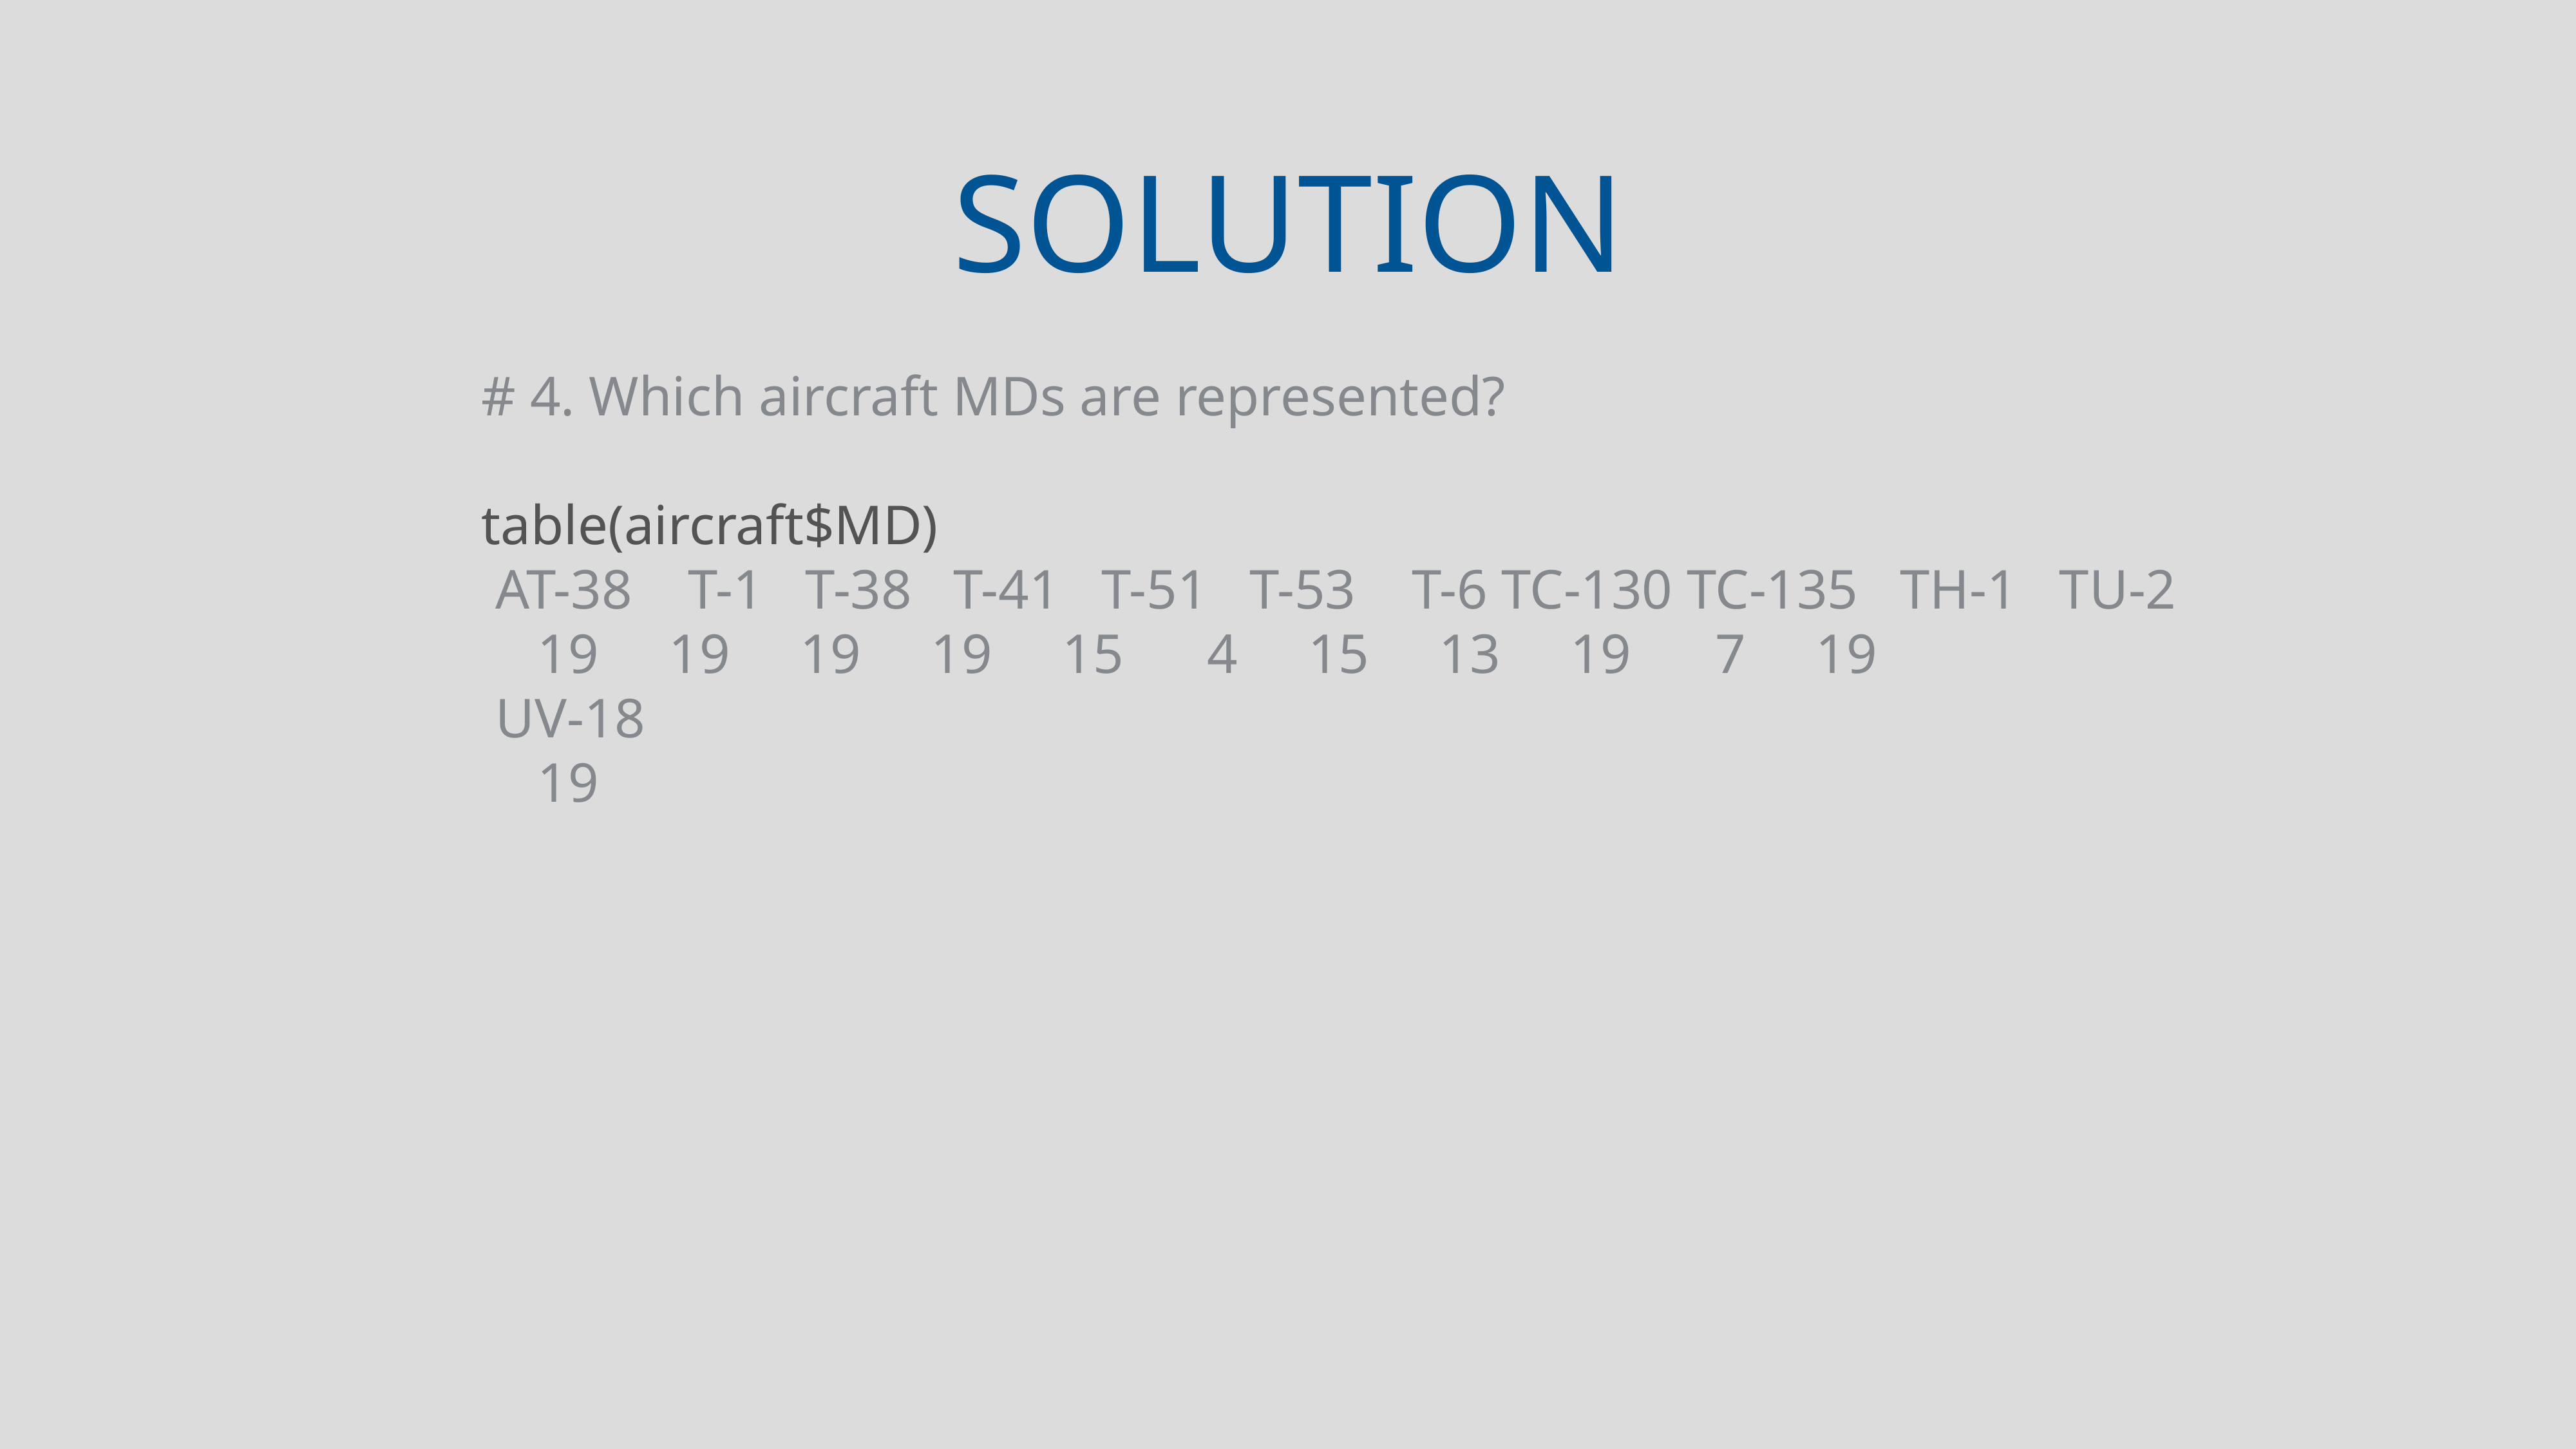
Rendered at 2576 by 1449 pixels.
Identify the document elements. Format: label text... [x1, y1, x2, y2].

text_box # 4. Which aircraft MDs are represented? table(aircraft$MD) AT-38 T-1 T-38 T-41 T-51 T-53 T-6 TC-130 TC-135 TH-1 TU-2 19 19 19 19 15 4 15 13 19 7 19 UV-18 19 [476, 356, 2197, 819]
title solution [70, 37, 2507, 401]
